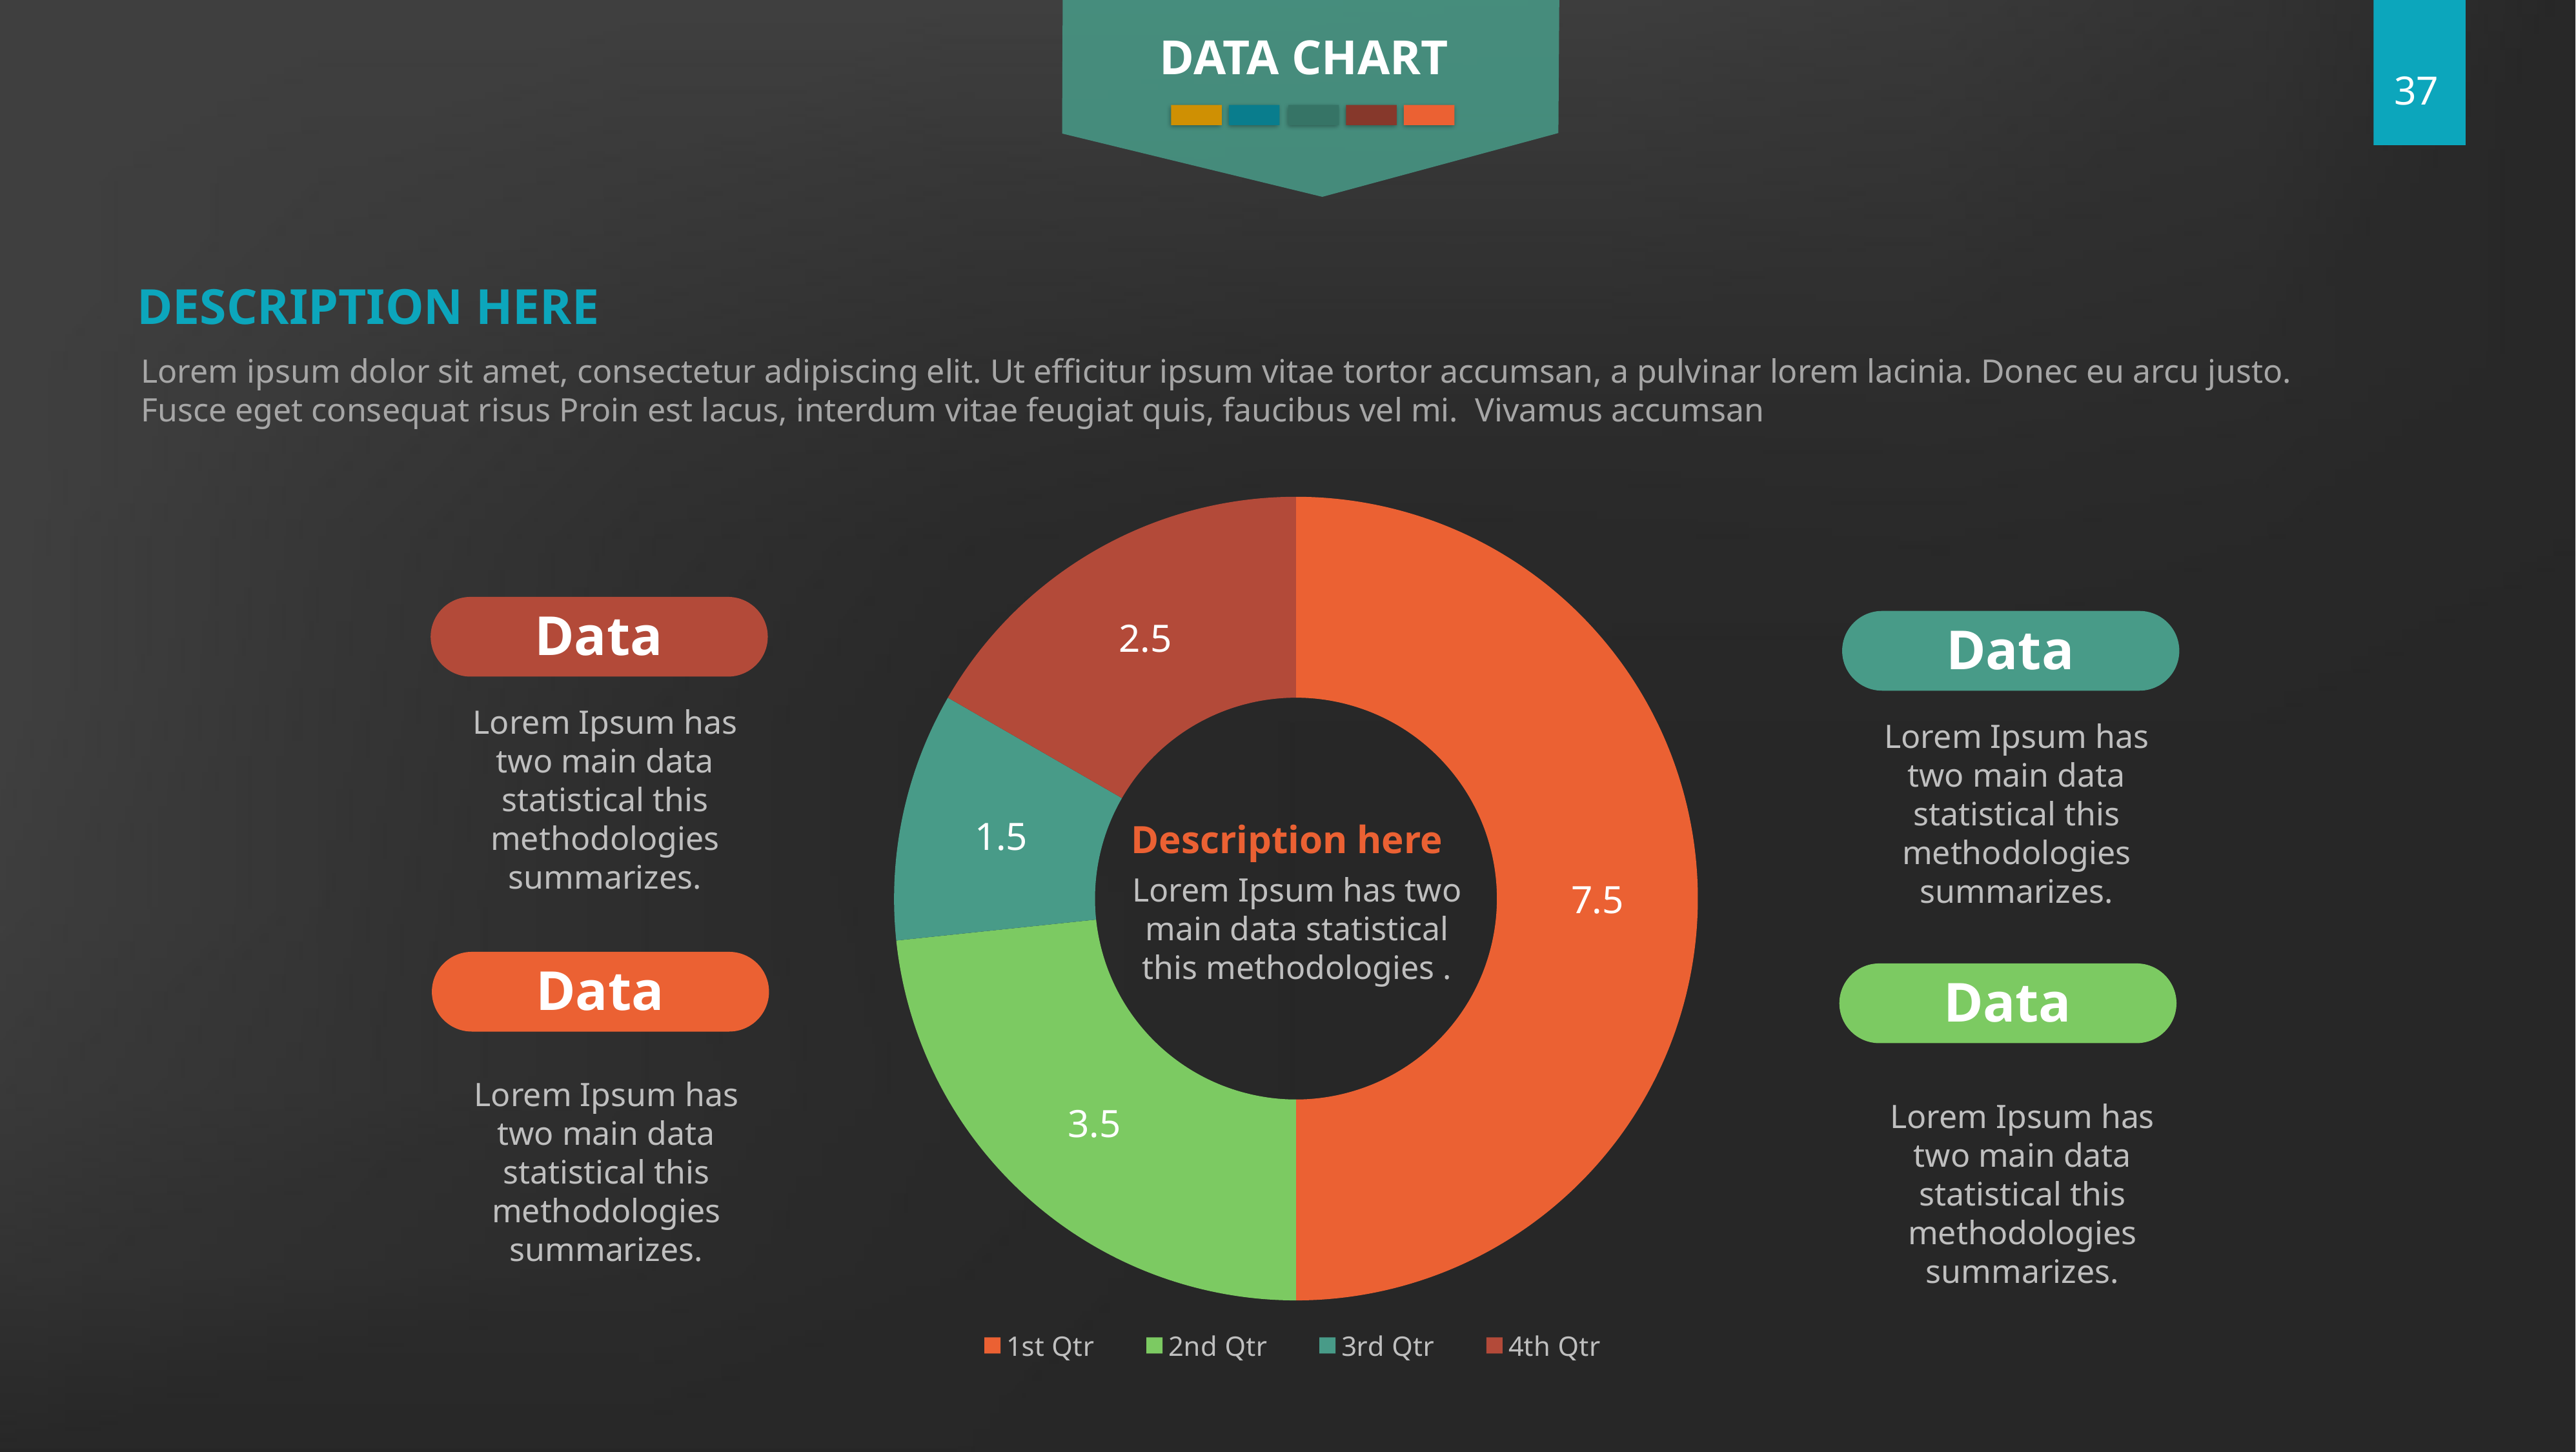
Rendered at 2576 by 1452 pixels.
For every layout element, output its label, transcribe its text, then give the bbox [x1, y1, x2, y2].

picture [0, 0, 2576, 1452]
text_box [1026, 0, 1570, 197]
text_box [117, 266, 2348, 452]
text_box Lorem Ipsum has two main data statistical this methodologies summarizes. [1836, 704, 2198, 922]
text_box Lorem Ipsum has two main data statistical this methodologies summarizes. [425, 1062, 775, 1280]
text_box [425, 951, 775, 1032]
text_box Lorem Ipsum has two main data statistical this methodologies summarizes. [424, 690, 775, 907]
chart [779, 478, 1813, 1374]
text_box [424, 596, 773, 677]
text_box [1832, 963, 2182, 1044]
text_box Lorem Ipsum has two main data statistical this methodologies summarizes. [1841, 1084, 2204, 1302]
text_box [1836, 610, 2185, 691]
